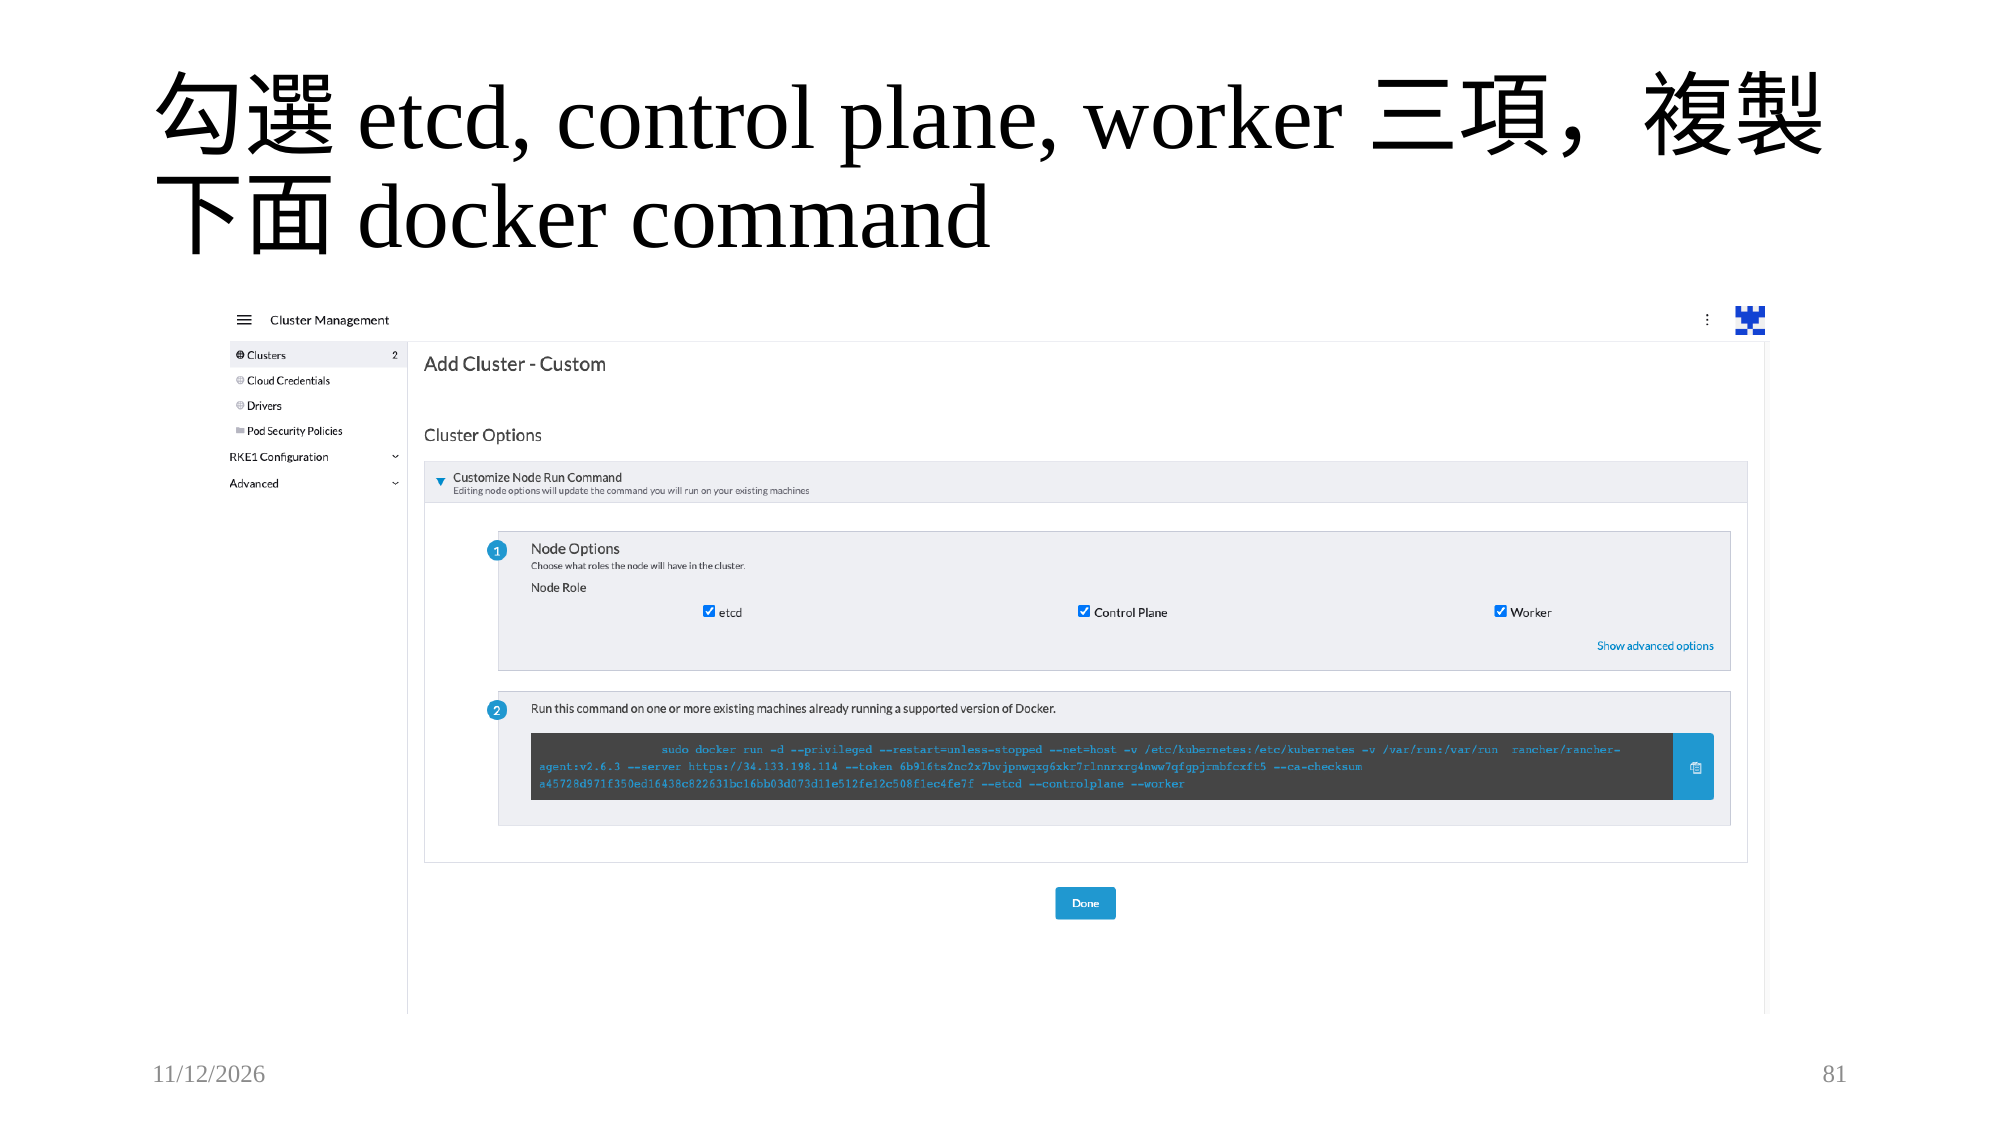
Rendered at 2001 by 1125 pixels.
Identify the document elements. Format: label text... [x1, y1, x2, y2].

title 勾選etcd, control plane, worker三項，複製下面docker command [137, 59, 1863, 278]
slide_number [137, 1042, 588, 1103]
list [230, 299, 1770, 1014]
slide_number 81 [1412, 1042, 1863, 1103]
